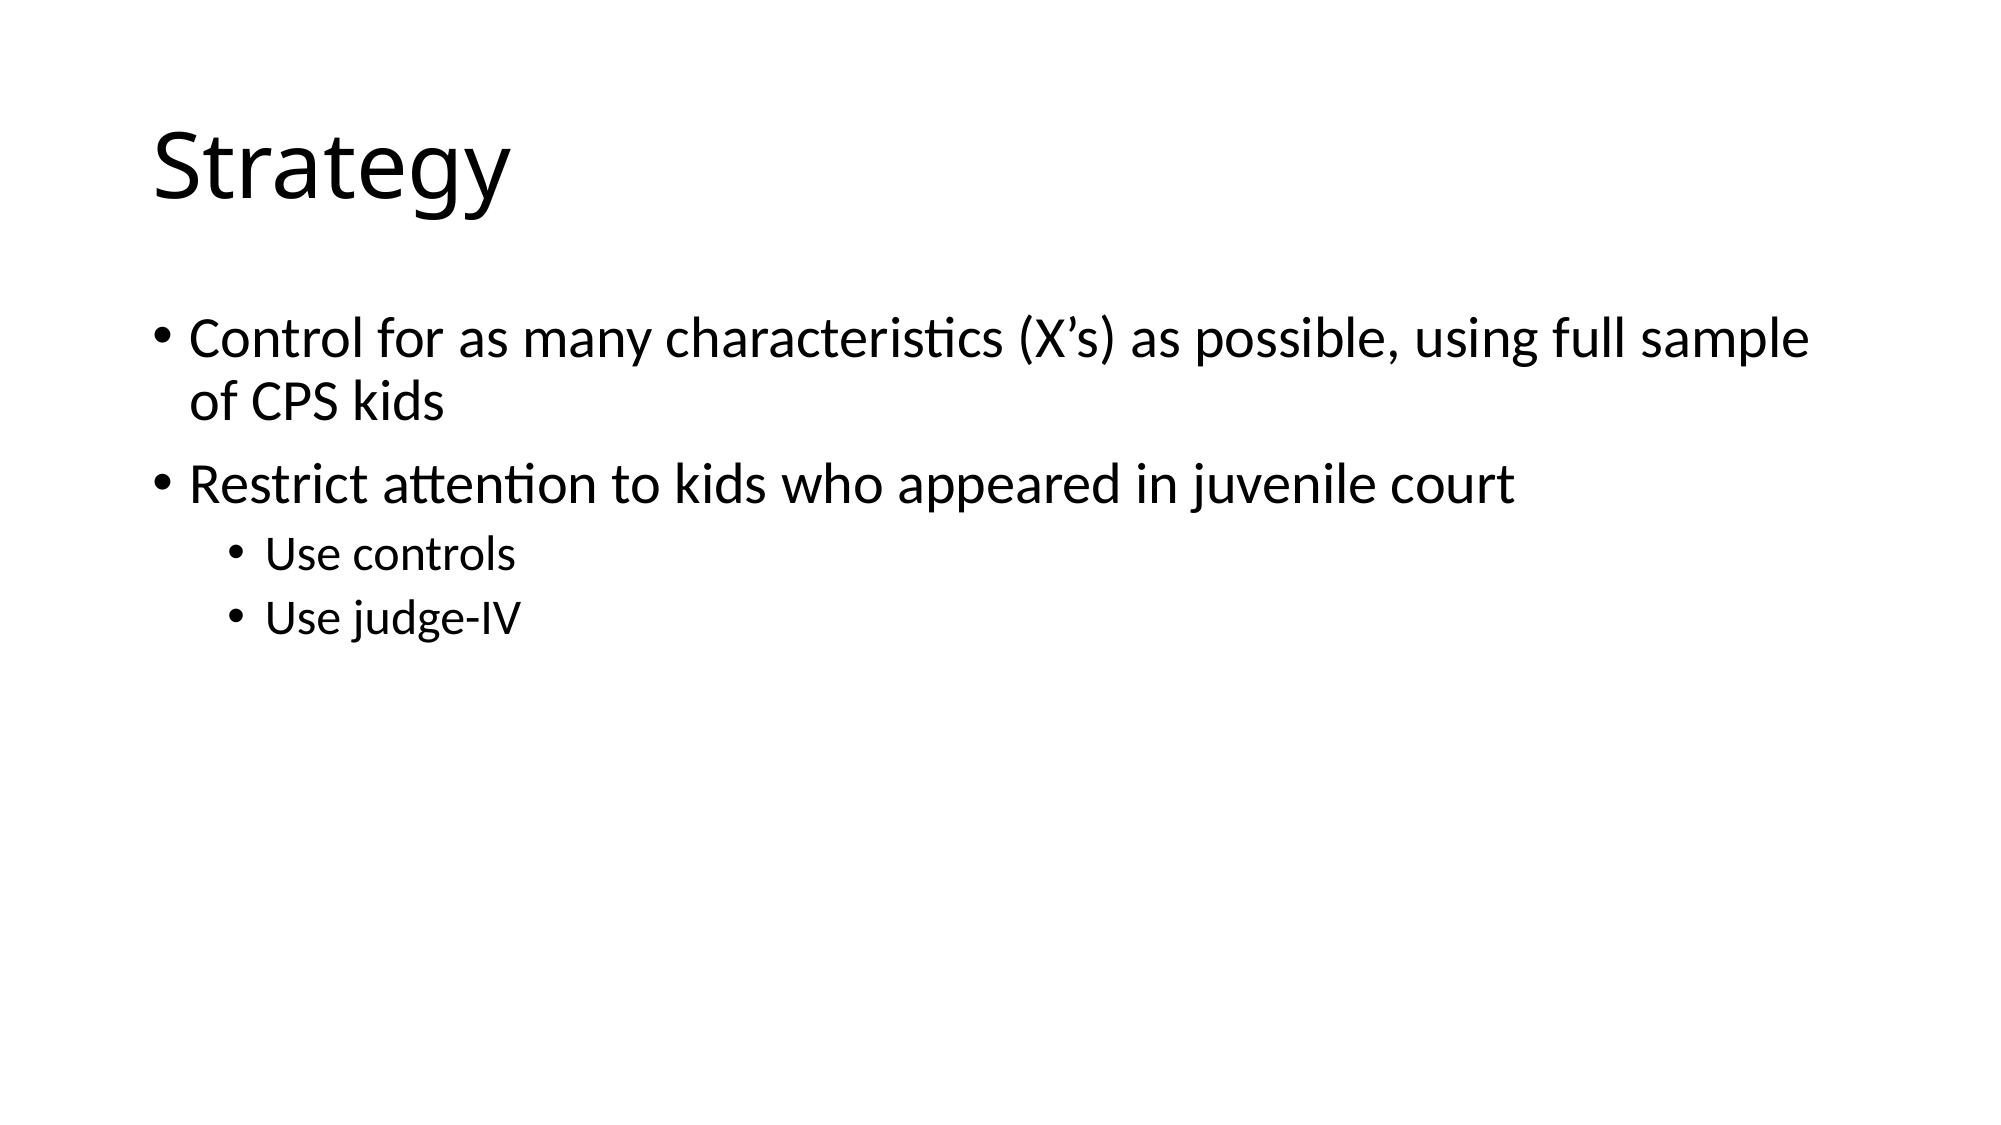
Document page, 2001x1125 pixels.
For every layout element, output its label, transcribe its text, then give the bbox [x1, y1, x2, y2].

list Control for as many characteristics (X’s) as possible, using full sample of CPS kids Restrict attention to kids who appeared in juvenile court Use controls Use judge-IV [137, 299, 1863, 1014]
title Strategy [137, 59, 1863, 278]
